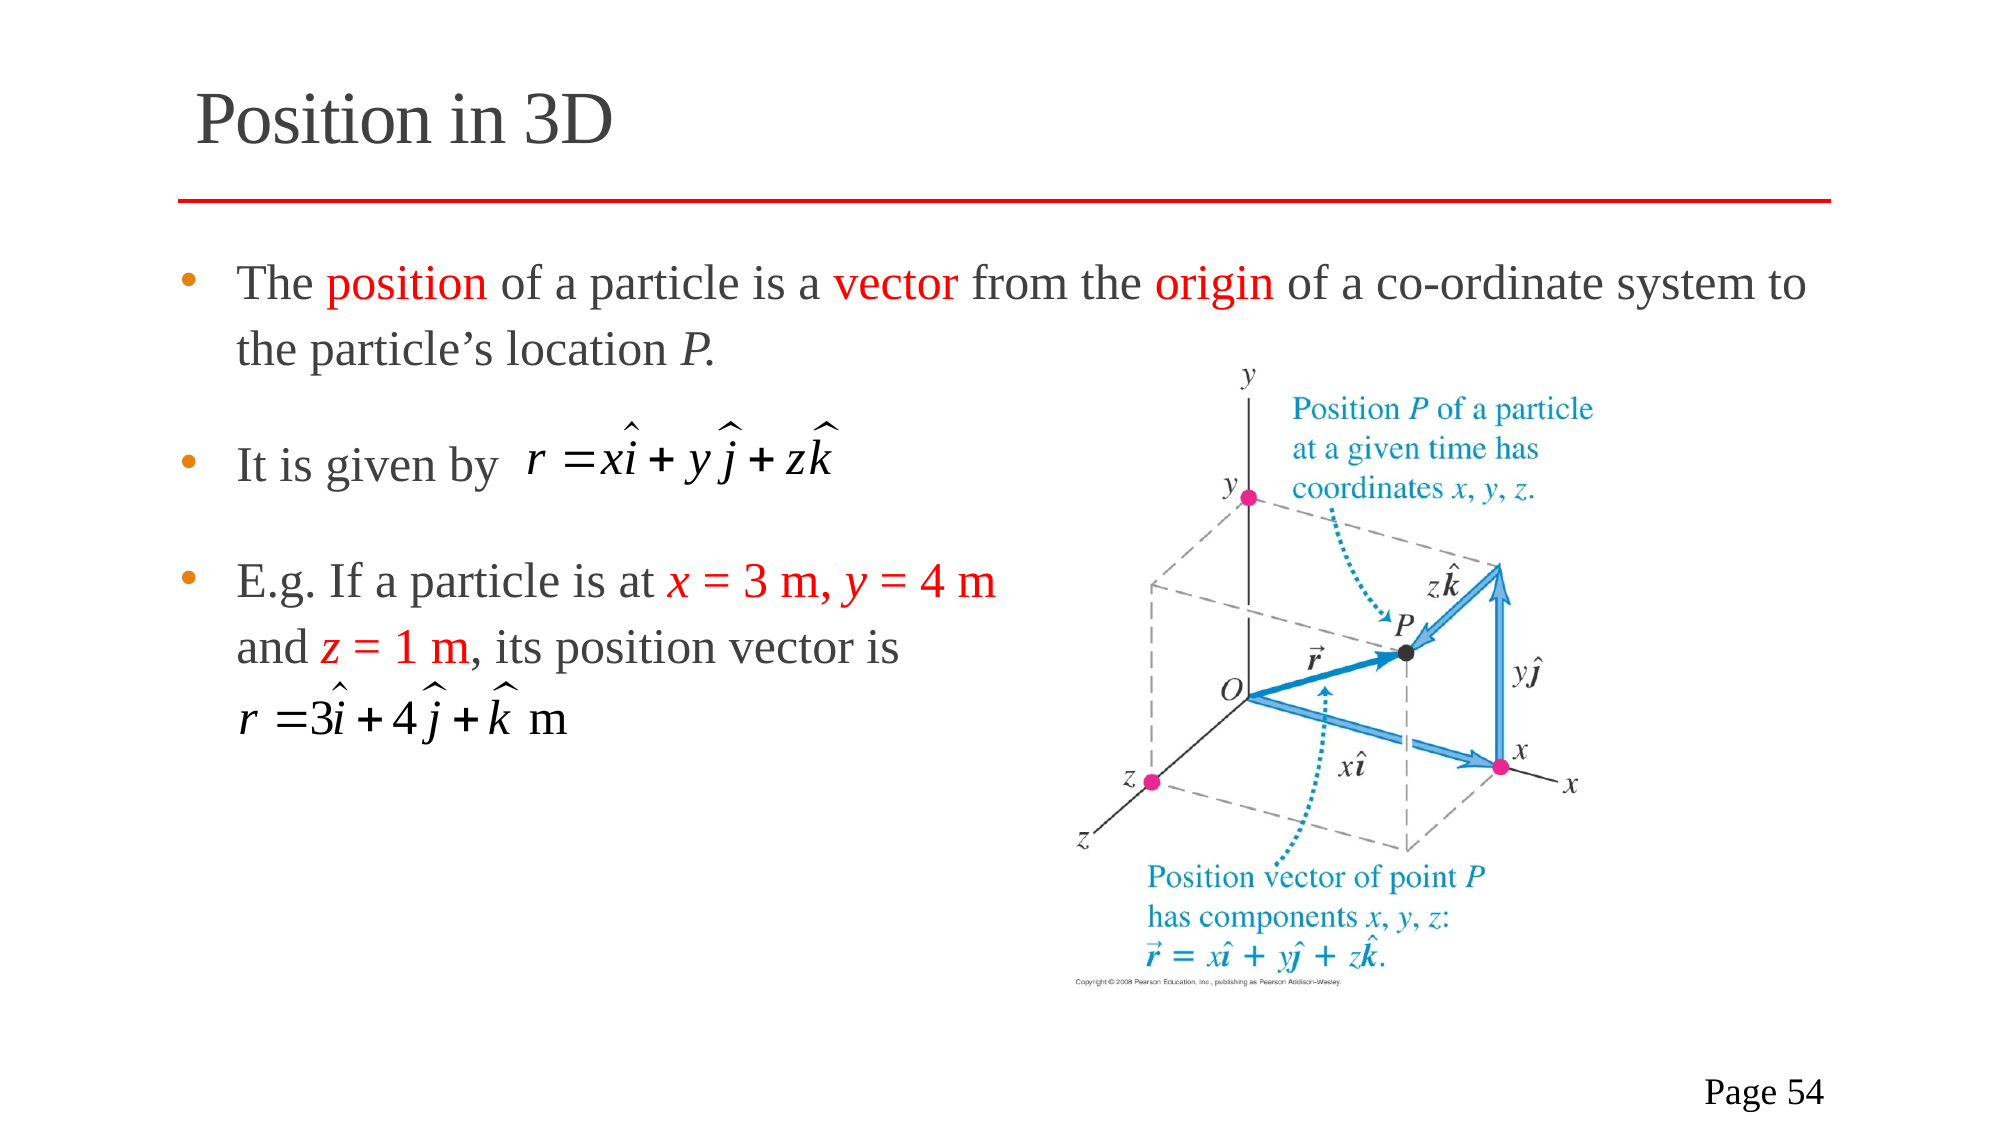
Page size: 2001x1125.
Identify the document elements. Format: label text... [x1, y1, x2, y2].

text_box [234, 678, 573, 752]
title Position in 3D [180, 47, 1830, 195]
list The position of a particle is a vector from the origin of a co-ordinate system to the particle’s location P. It is given by E.g. If a particle is at x = 3 m, y = 4 m and z = 1 m, its position vector is [180, 236, 1834, 1004]
picture [1074, 366, 1598, 992]
slide_number Page 54 [1624, 1059, 1840, 1120]
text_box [521, 418, 840, 493]
